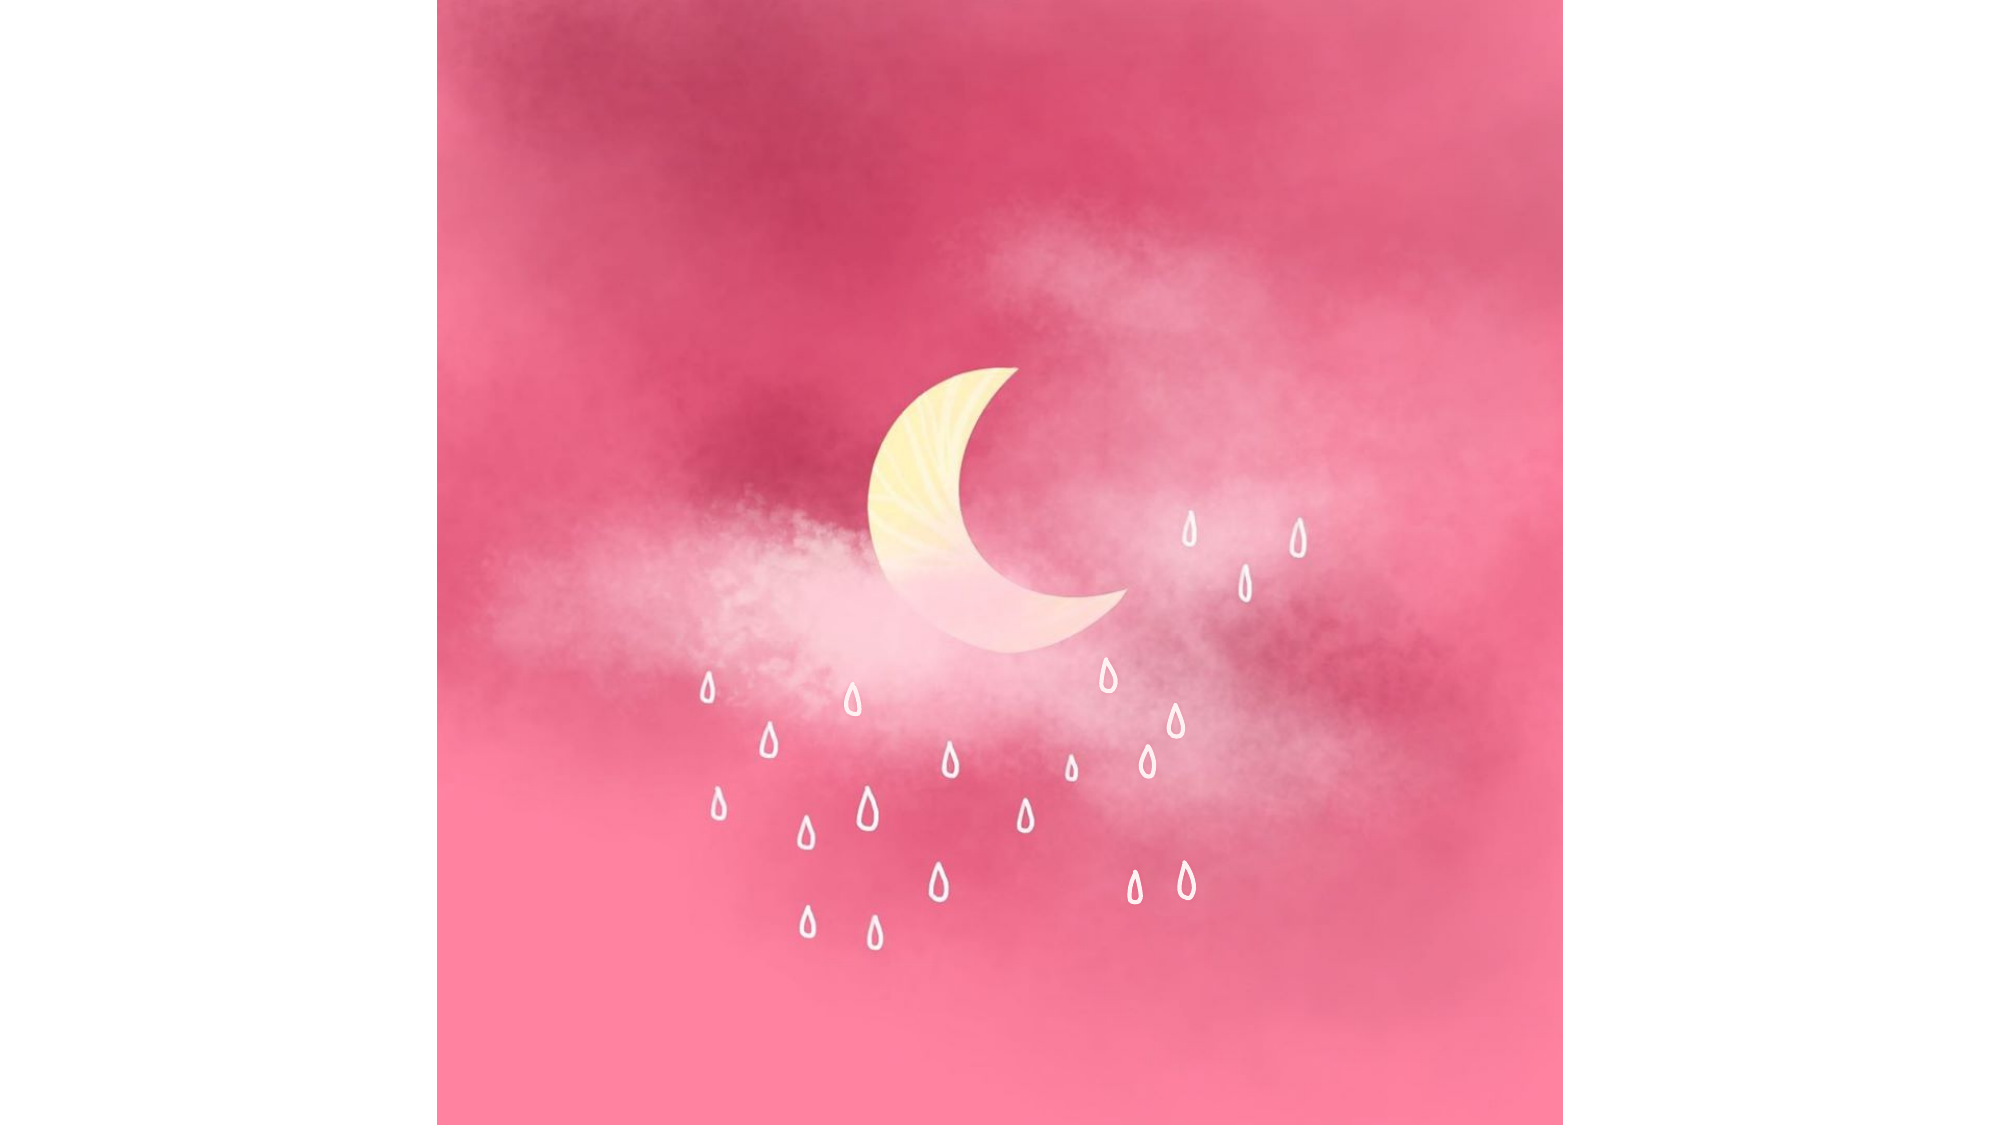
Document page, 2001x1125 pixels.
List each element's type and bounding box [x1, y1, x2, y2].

picture [437, 0, 1563, 1125]
